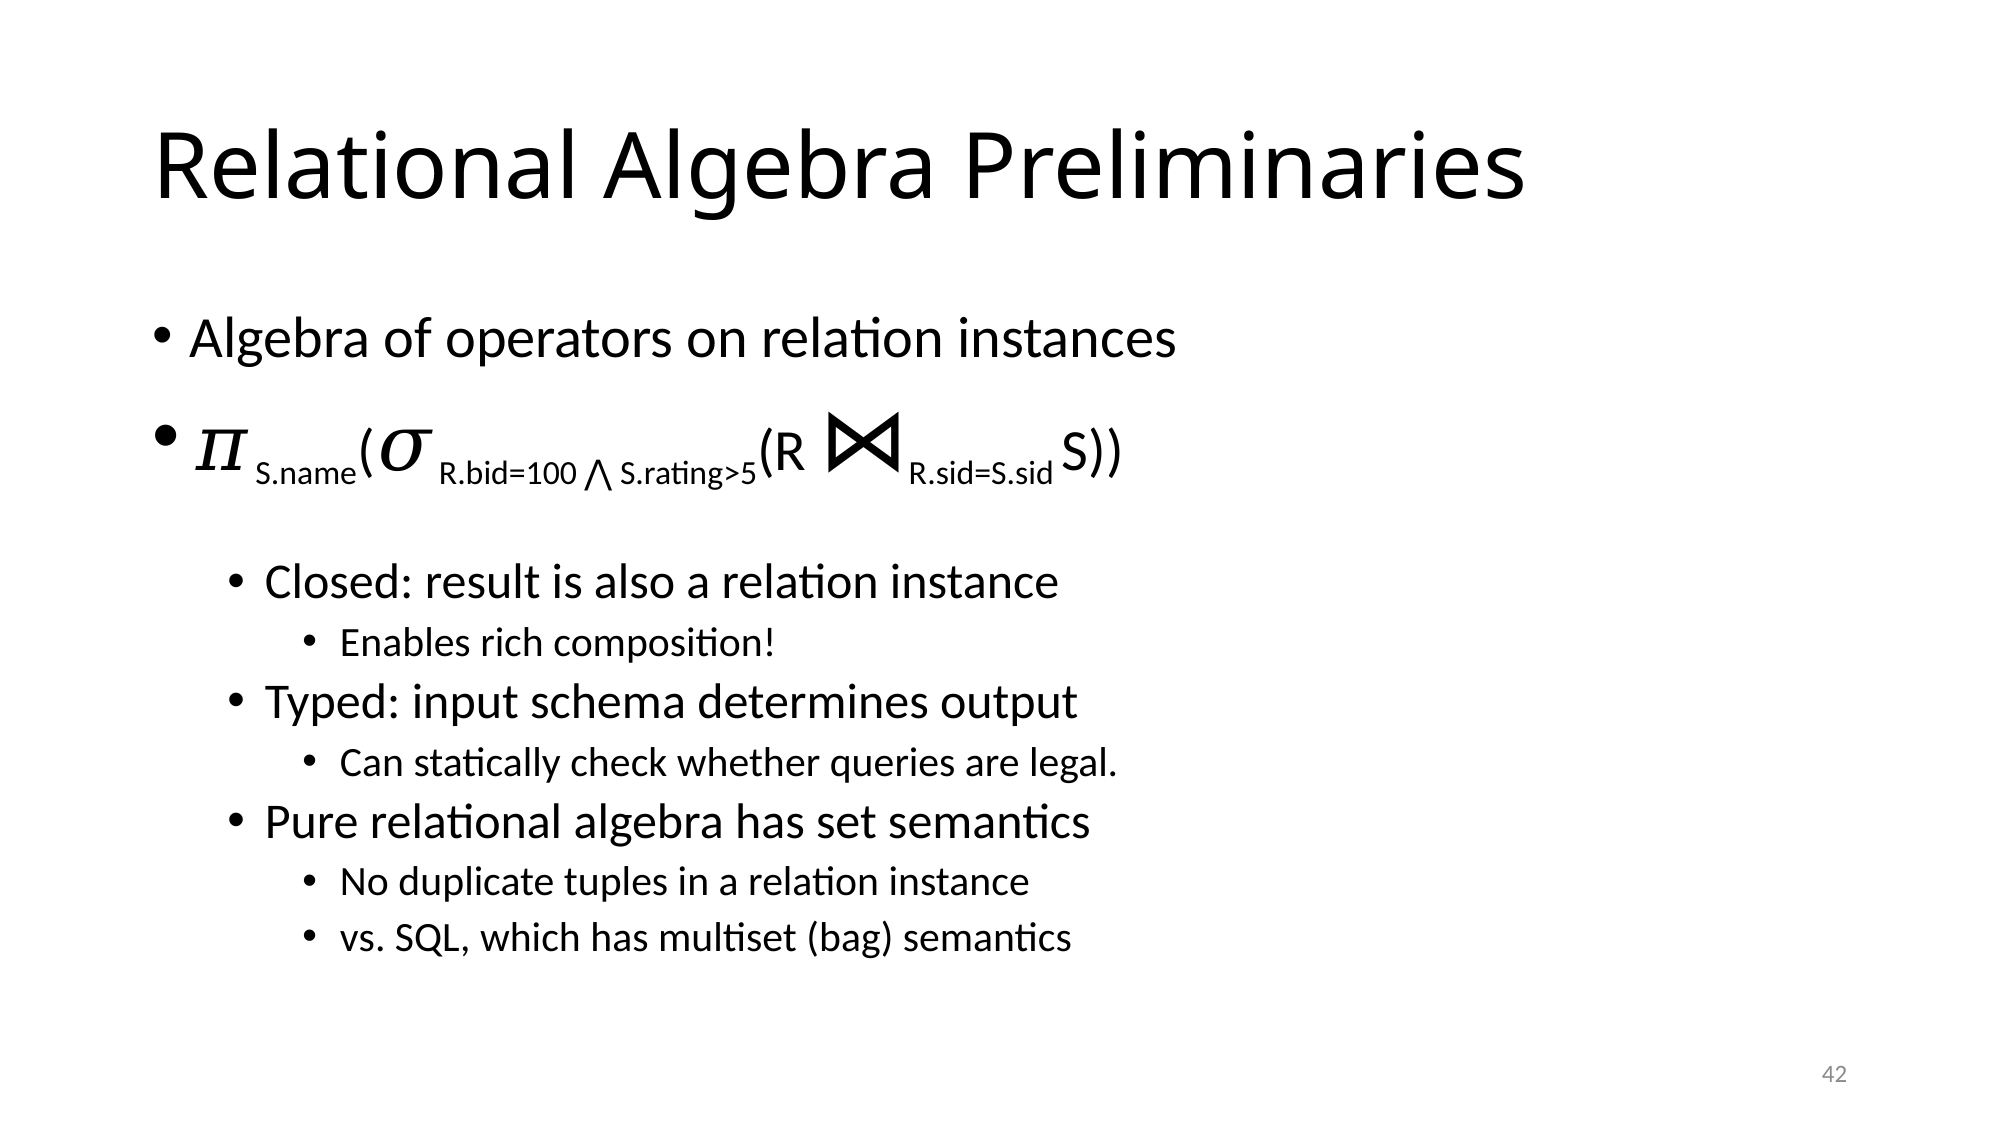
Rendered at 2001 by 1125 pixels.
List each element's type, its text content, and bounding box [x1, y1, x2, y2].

slide_number 42 [1412, 1042, 1863, 1103]
list Algebra of operators on relation instances 𝜋S.name(𝜎R.bid=100 ⋀ S.rating>5(R ⋈R.sid=S.sid S)) Closed: result is also a relation instance Enables rich composition! Typed: input schema determines output Can statically check whether queries are legal. Pure relational algebra has set semantics No duplicate tuples in a relation instance vs. SQL, which has multiset (bag) semantics [137, 299, 1863, 1014]
title Relational Algebra Preliminaries [137, 59, 1863, 278]
